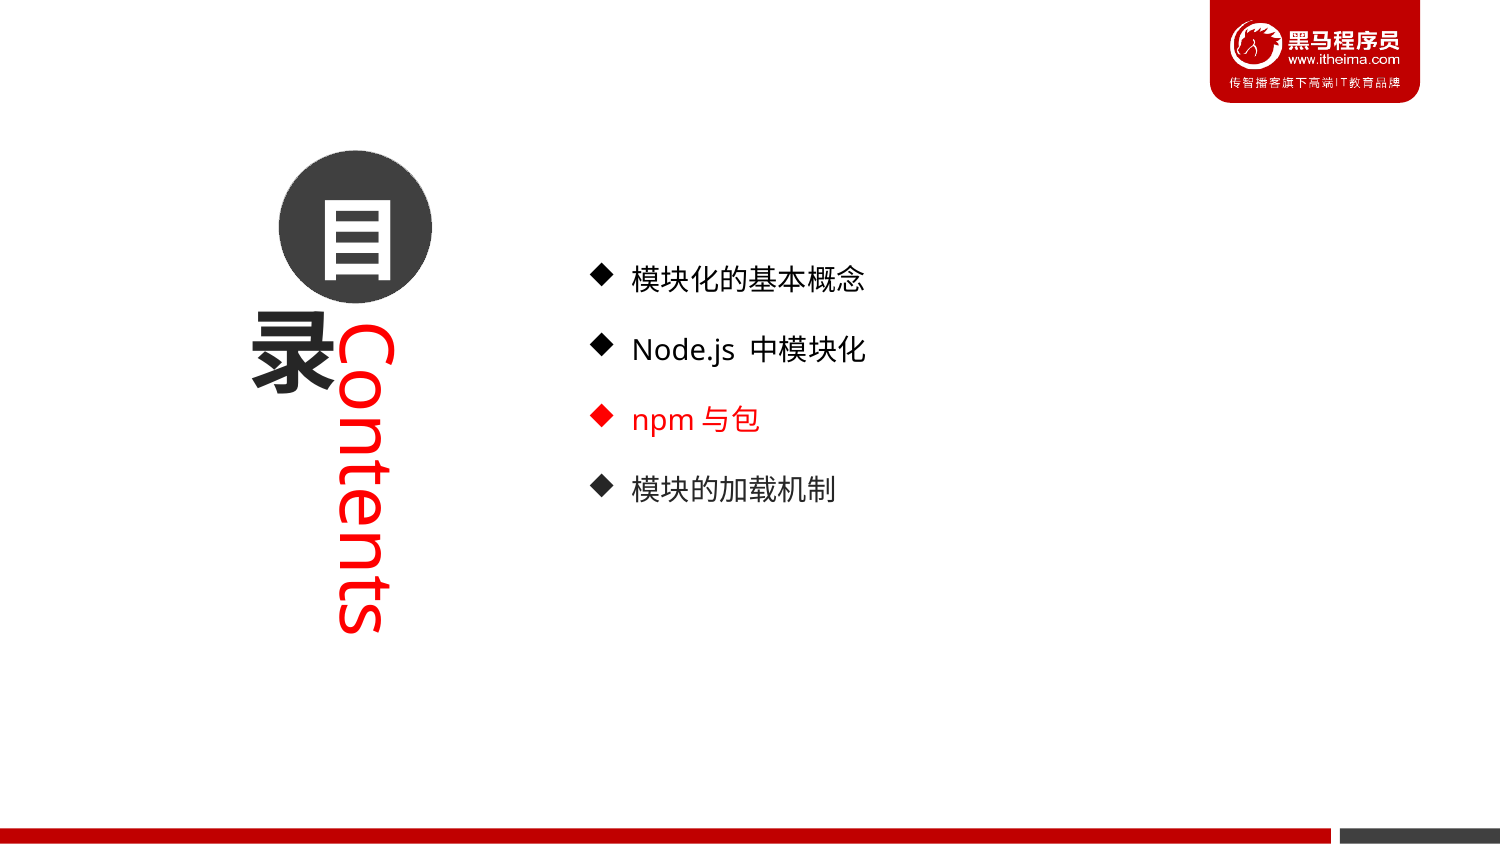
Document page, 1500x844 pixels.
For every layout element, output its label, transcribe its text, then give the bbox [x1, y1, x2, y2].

list 模块化的基本概念 Node.js 中模块化 npm与包 模块的加载机制 [572, 218, 1392, 660]
picture [1211, 11, 1419, 97]
